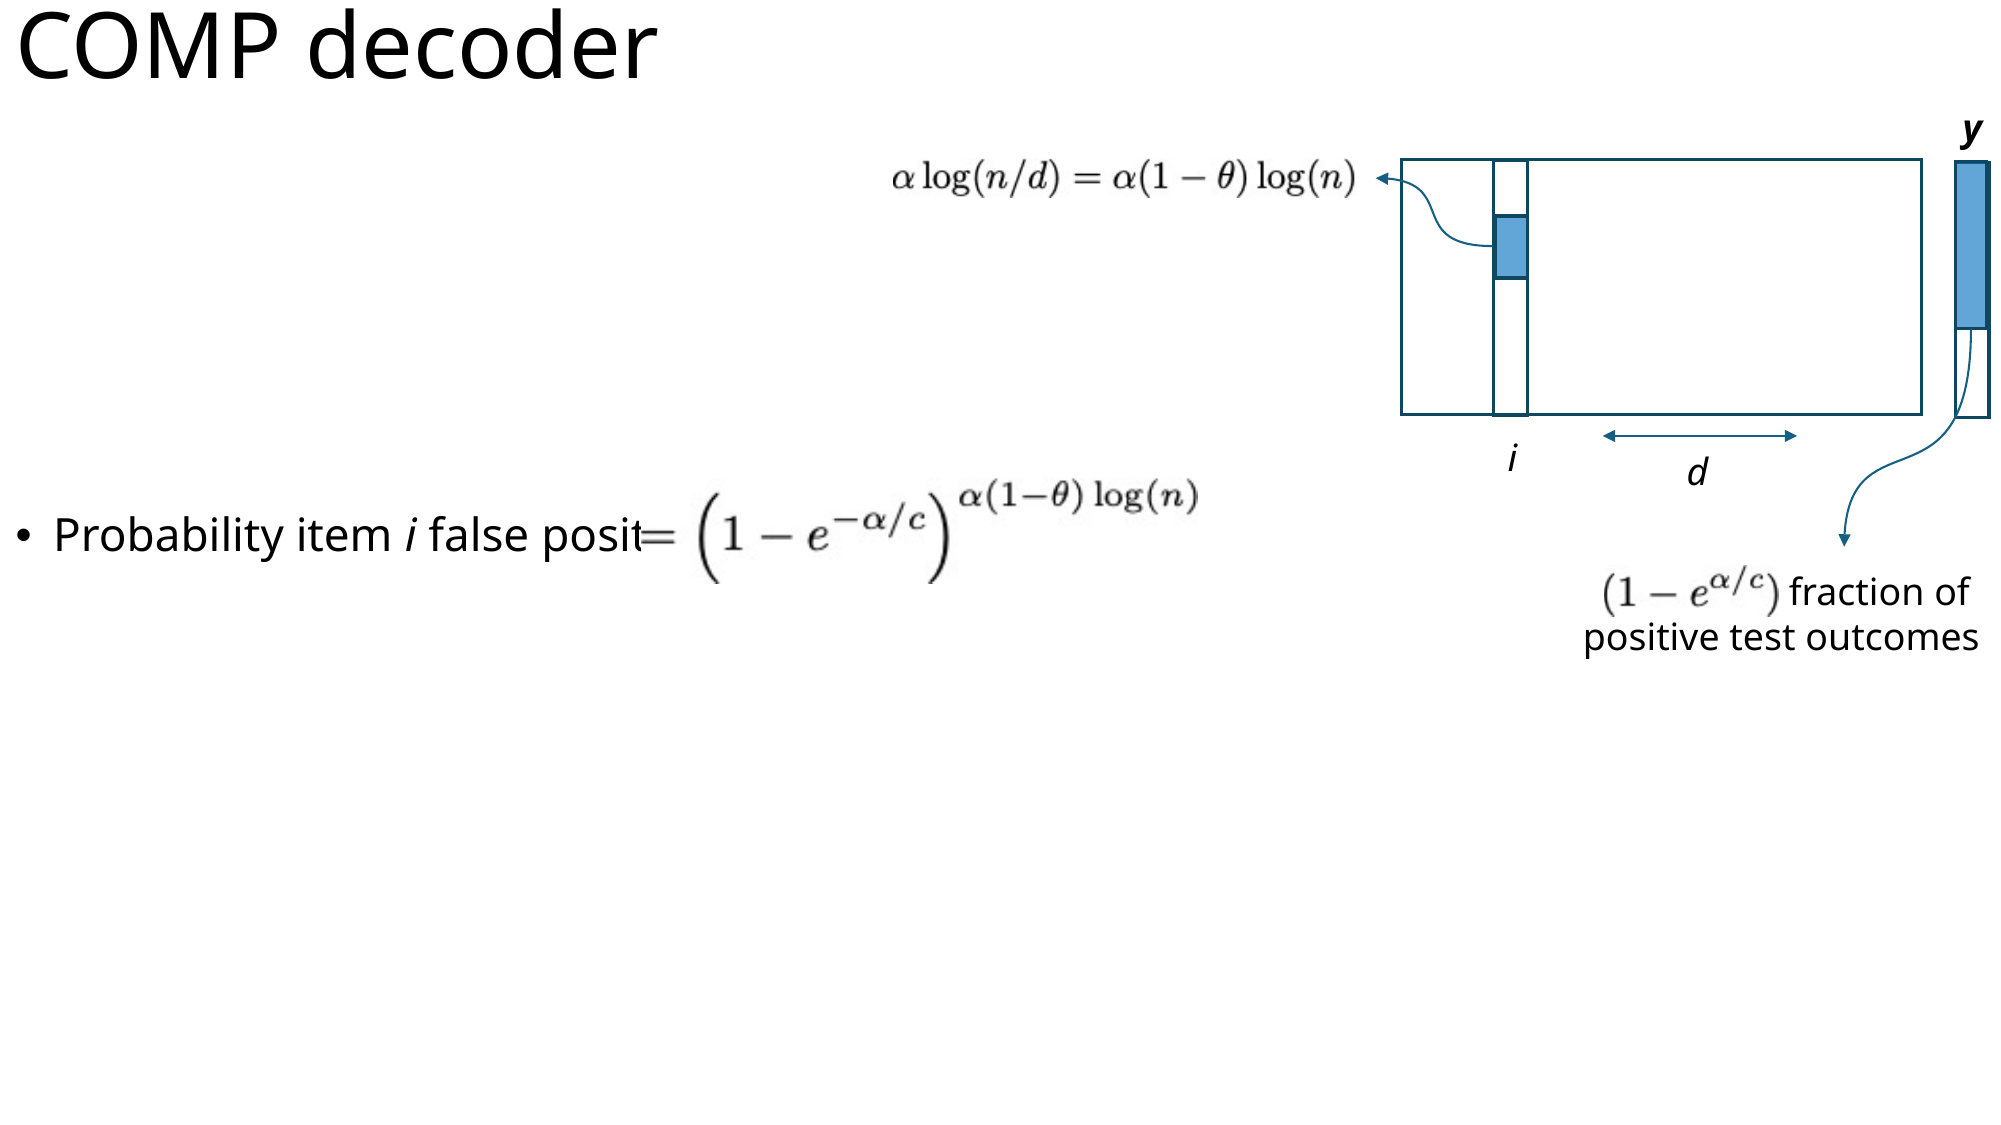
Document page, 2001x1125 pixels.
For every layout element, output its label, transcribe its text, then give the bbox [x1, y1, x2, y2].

text_box [1494, 214, 1529, 280]
text_box [1954, 160, 1988, 330]
text_box [1954, 330, 1969, 373]
text_box COMP decoder [0, 0, 2000, 158]
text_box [1375, 177, 1494, 247]
picture [640, 477, 1198, 585]
text_box i [1492, 426, 1533, 487]
text_box [1970, 161, 1991, 373]
text_box Probability item i false positive [0, 504, 968, 594]
text_box [1400, 158, 1923, 416]
text_box [1492, 159, 1529, 214]
text_box d [1671, 440, 1724, 500]
text_box fraction of positive test outcomes [1568, 560, 1995, 666]
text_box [1798, 373, 2000, 502]
picture [1603, 565, 1780, 618]
text_box [1492, 247, 1529, 417]
picture [892, 157, 1356, 199]
